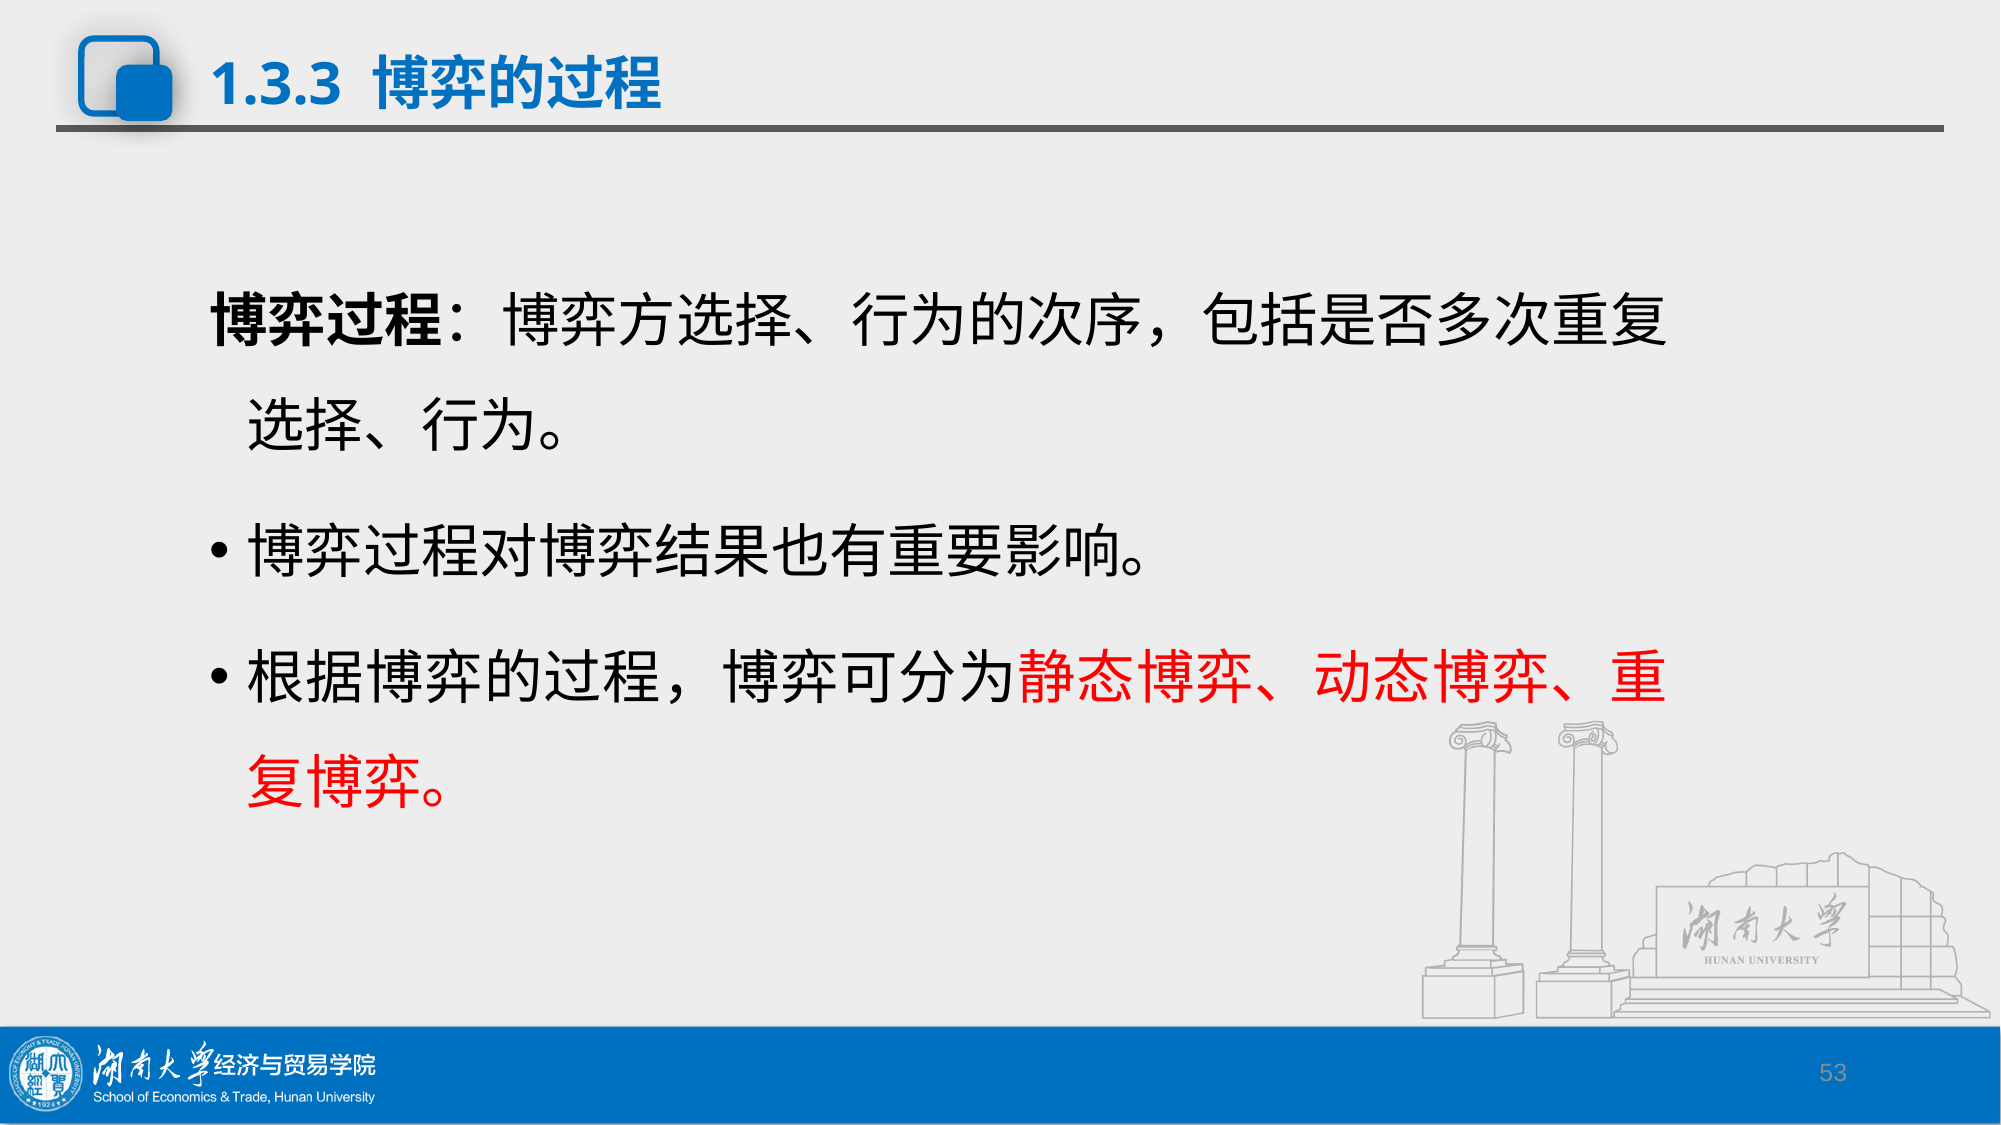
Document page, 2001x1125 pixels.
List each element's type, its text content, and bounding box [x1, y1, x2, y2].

list 博弈过程：博弈方选择、行为的次序，包括是否多次重复选择、行为。 博弈过程对博弈结果也有重要影响。 根据博弈的过程，博弈可分为静态博弈、动态博弈、重复博弈。 [194, 241, 1684, 988]
picture [7, 1035, 383, 1114]
title 1.3.3 博弈的过程 [194, 48, 972, 124]
